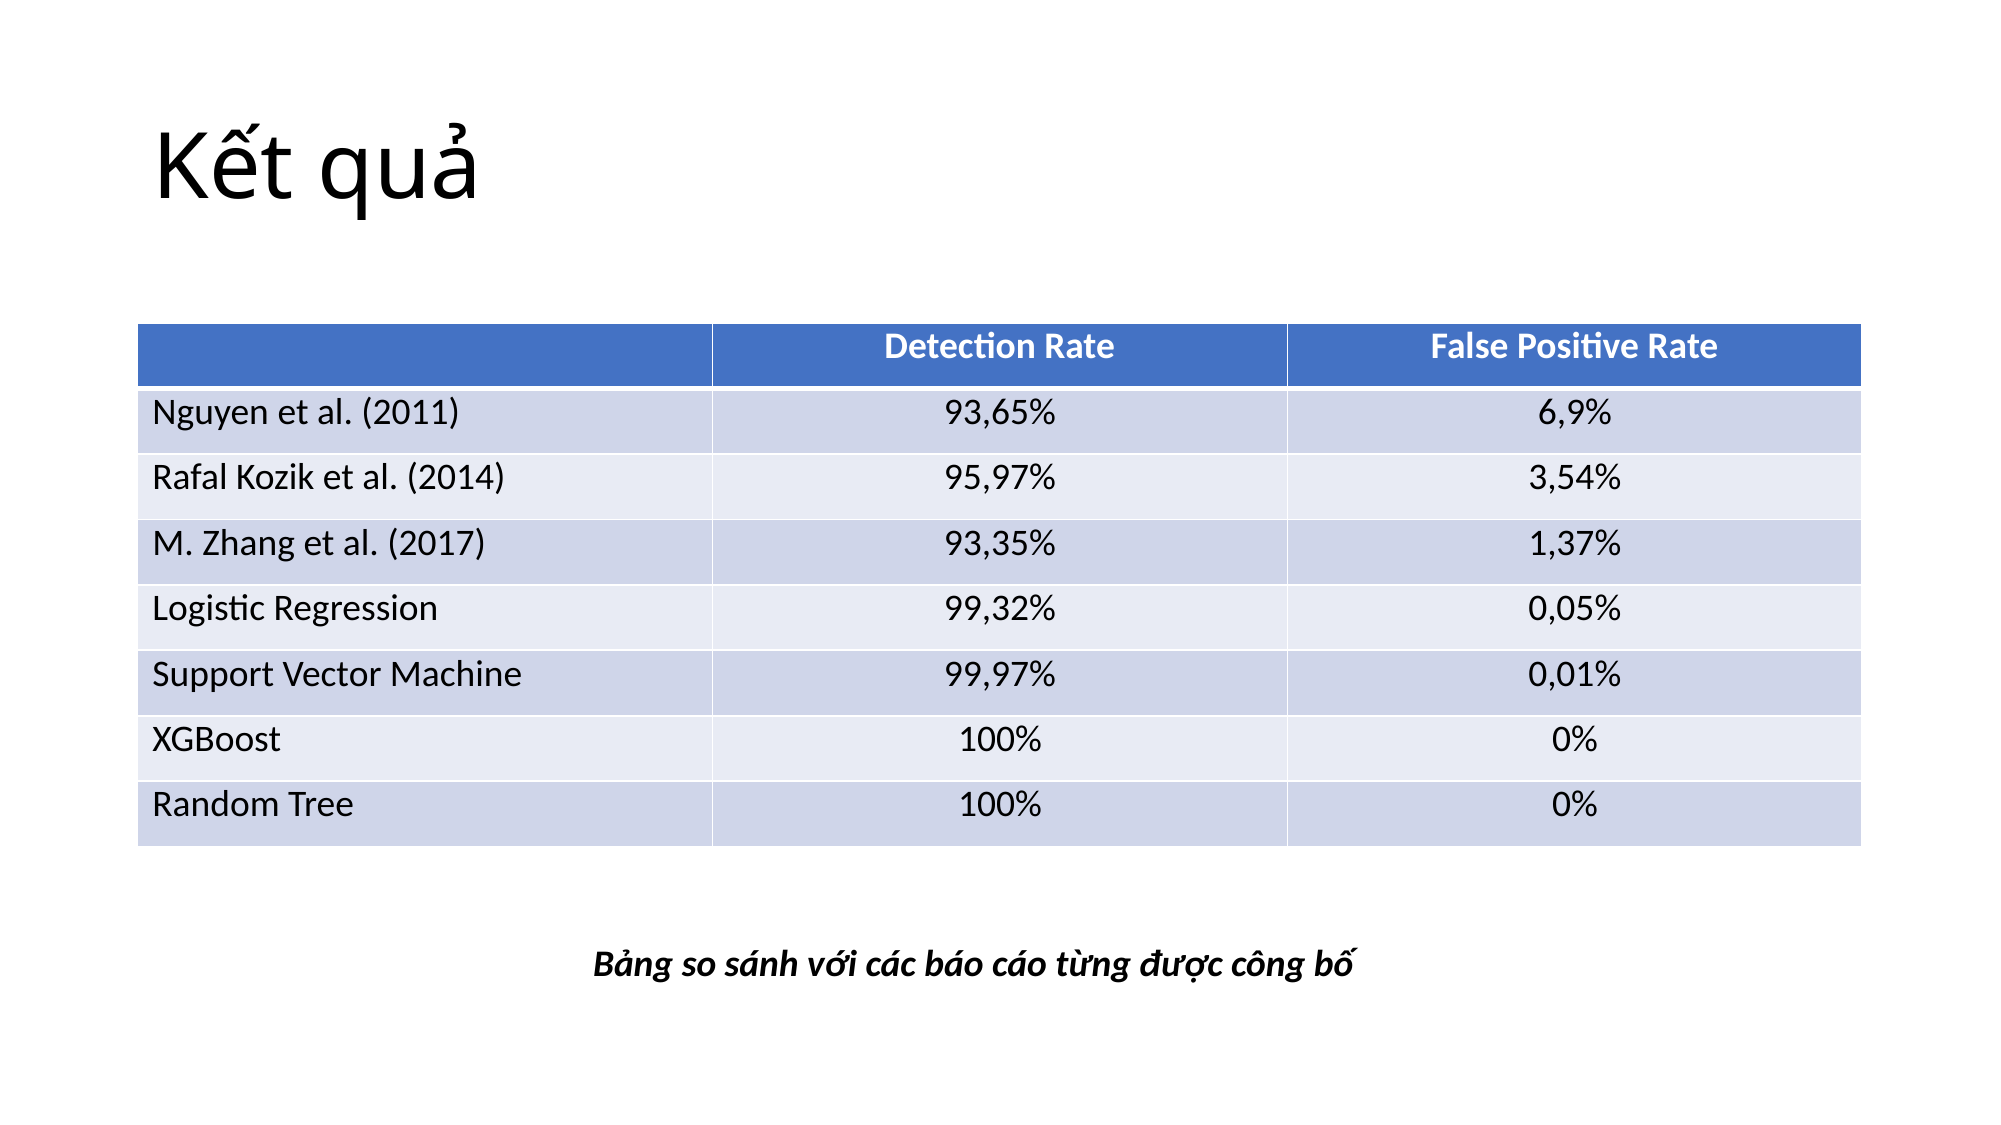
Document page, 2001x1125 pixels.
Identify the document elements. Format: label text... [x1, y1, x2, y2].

table_cell 99,32% [713, 586, 1287, 649]
table_cell 100% [713, 782, 1287, 846]
table_cell 0,05% [1288, 586, 1861, 649]
table_cell 99,97% [713, 651, 1287, 715]
table_cell 0,01% [1288, 651, 1861, 715]
table_cell 3,54% [1288, 455, 1861, 519]
table_cell 93,35% [713, 520, 1287, 584]
table_header [138, 324, 712, 386]
table_cell 93,65% [713, 391, 1287, 453]
table_cell Nguyen et al. (2011) [138, 391, 712, 453]
table_cell M. Zhang et al. (2017) [138, 520, 712, 584]
table_cell Random Tree [138, 782, 712, 846]
table_cell 95,97% [713, 455, 1287, 519]
table_header False Positive Rate [1288, 324, 1861, 386]
table_cell 0% [1288, 717, 1861, 780]
table_cell Rafal Kozik et al. (2014) [138, 455, 712, 519]
title Kết quả [137, 59, 1863, 278]
table_cell 6,9% [1288, 391, 1861, 453]
table_cell Logistic Regression [138, 586, 712, 649]
table_cell XGBoost [138, 717, 712, 780]
table_cell 0% [1288, 782, 1861, 846]
text_box Bảng so sánh với các báo cáo từng được công bố [578, 931, 1369, 992]
table_cell 1,37% [1288, 520, 1861, 584]
table_cell Support Vector Machine [138, 651, 712, 715]
table_header Detection Rate [713, 324, 1287, 386]
table_cell 100% [713, 717, 1287, 780]
